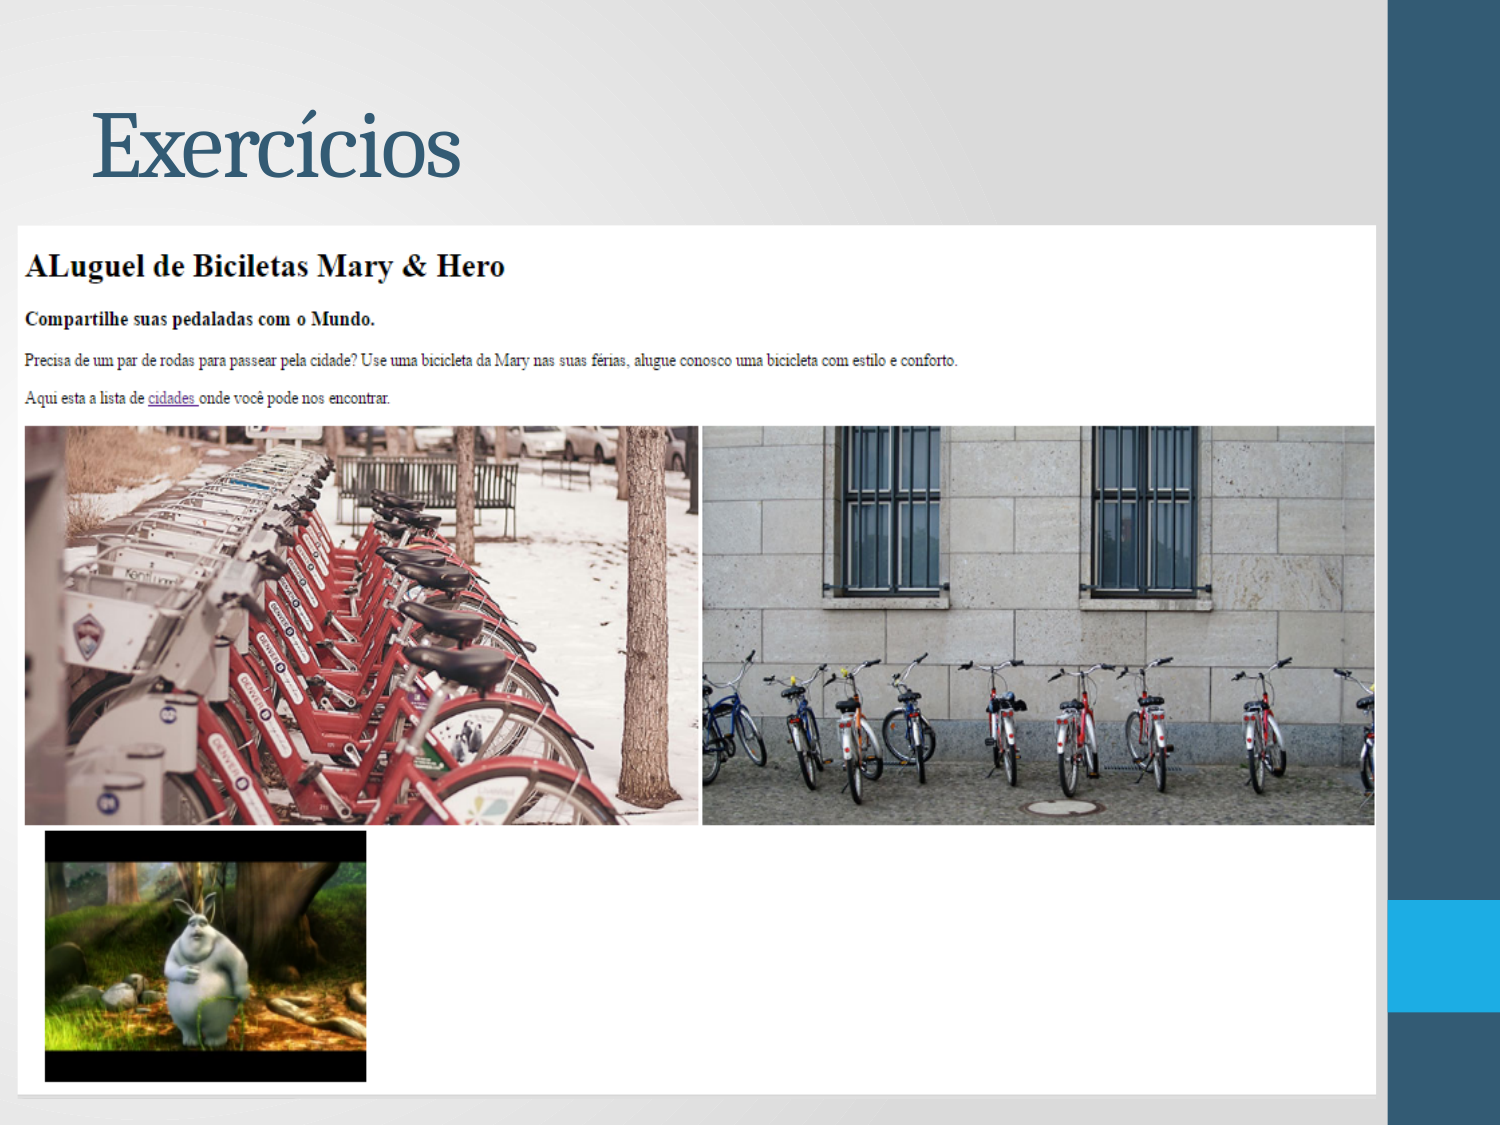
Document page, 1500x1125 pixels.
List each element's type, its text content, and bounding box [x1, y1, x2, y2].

picture [17, 225, 1377, 1100]
list [70, 66, 1321, 218]
title Exercícios [75, 45, 1325, 218]
